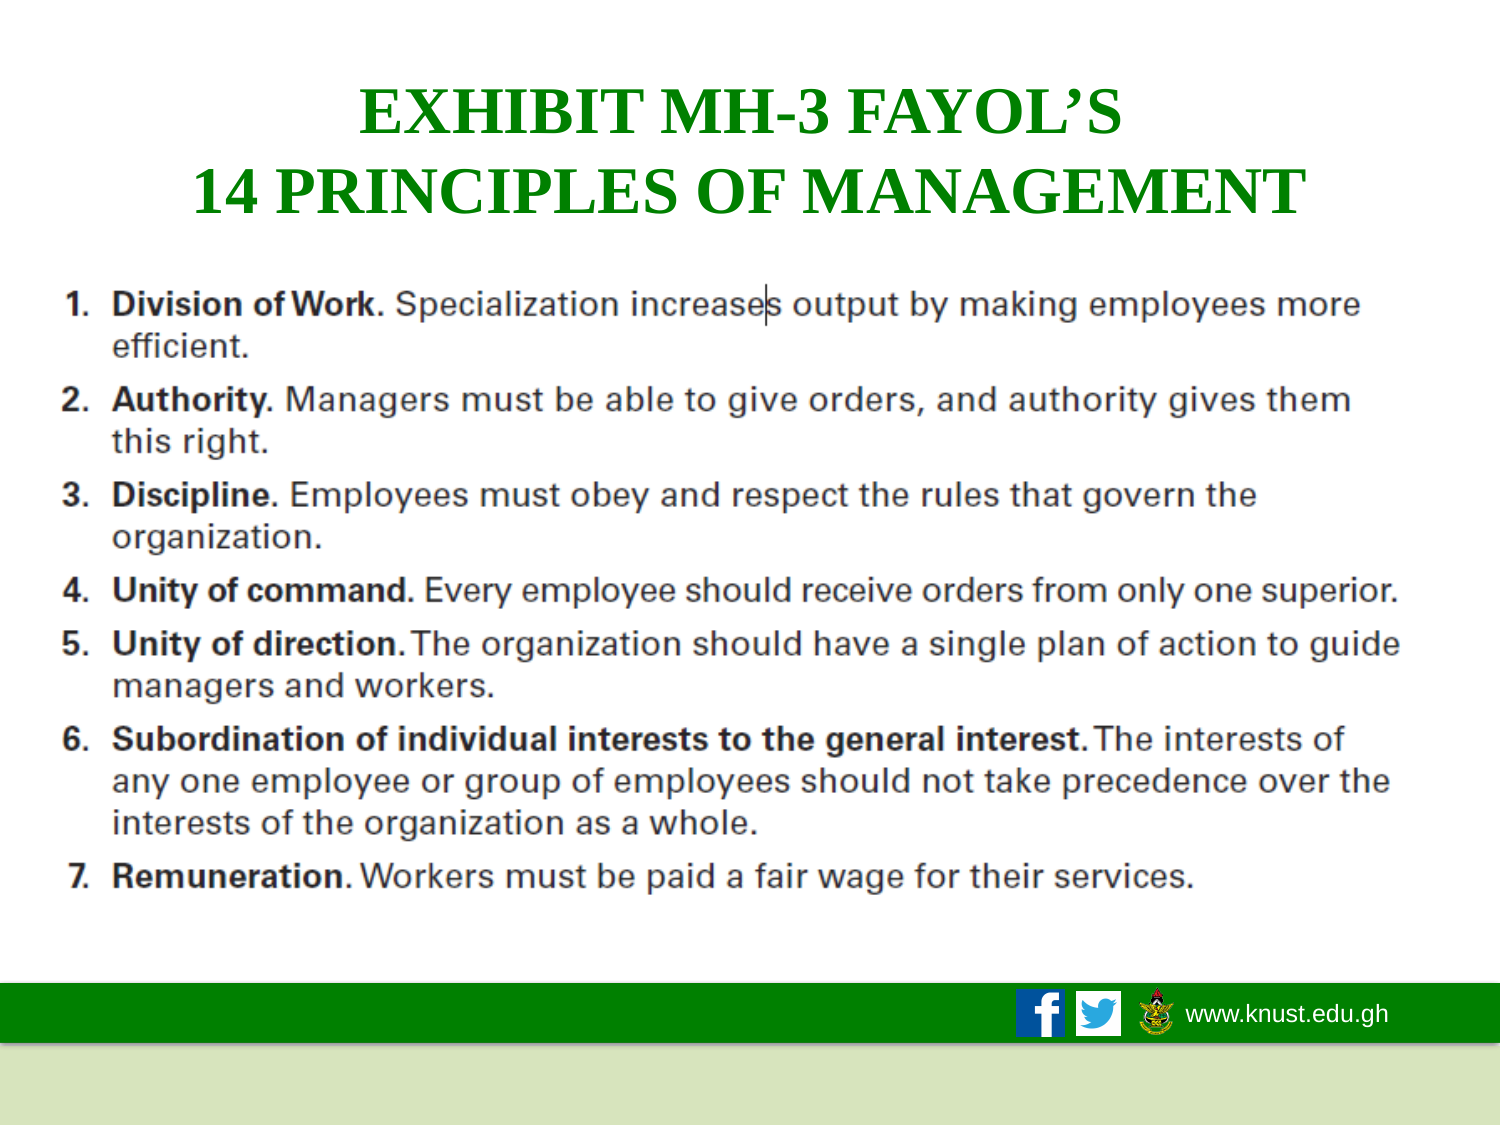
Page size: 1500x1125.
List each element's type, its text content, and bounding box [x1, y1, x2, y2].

picture [1139, 987, 1174, 1035]
picture [1016, 989, 1065, 1037]
title EXHIBIT MH-3 FAYOL’S 14 PRINCIPLES OF MANAGEMENT [103, 59, 1397, 264]
picture [46, 266, 1435, 901]
picture [1076, 991, 1121, 1036]
